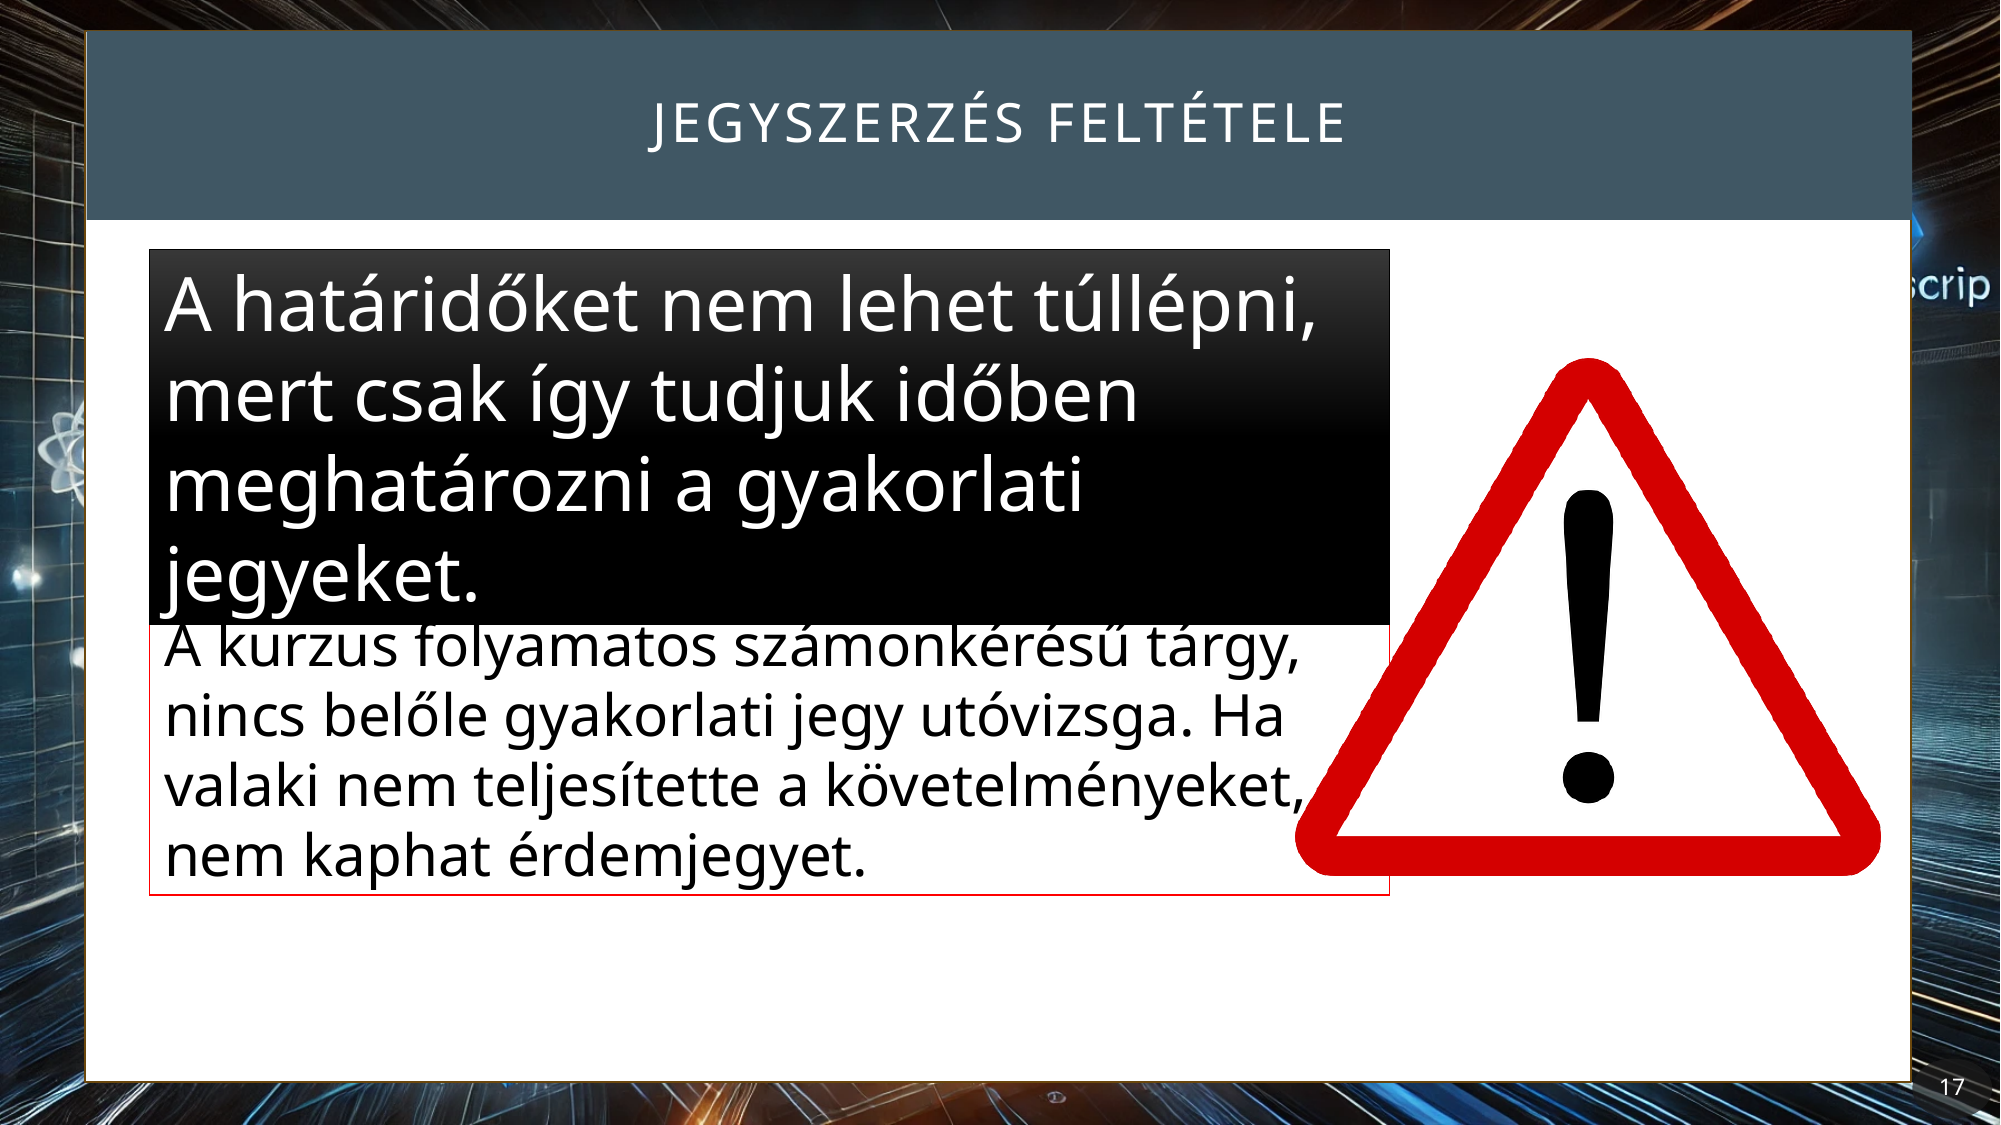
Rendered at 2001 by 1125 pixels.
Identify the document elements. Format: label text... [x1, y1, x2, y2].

text_box A határidőket nem lehet túllépni, mert csak így tudjuk időben meghatározni a gyakorlati jegyeket. [149, 249, 1390, 625]
title Jegyszerzés feltétele [84, 28, 1915, 222]
picture [0, 0, 2000, 1125]
slide_number 17 [1912, 1058, 1993, 1119]
text_box A kurzus folyamatos számonkérésű tárgy, nincs belőle gyakorlati jegy utóvizsga. Ha valaki nem teljesítette a követelményeket, nem kaphat érdemjegyet. [149, 625, 1390, 895]
